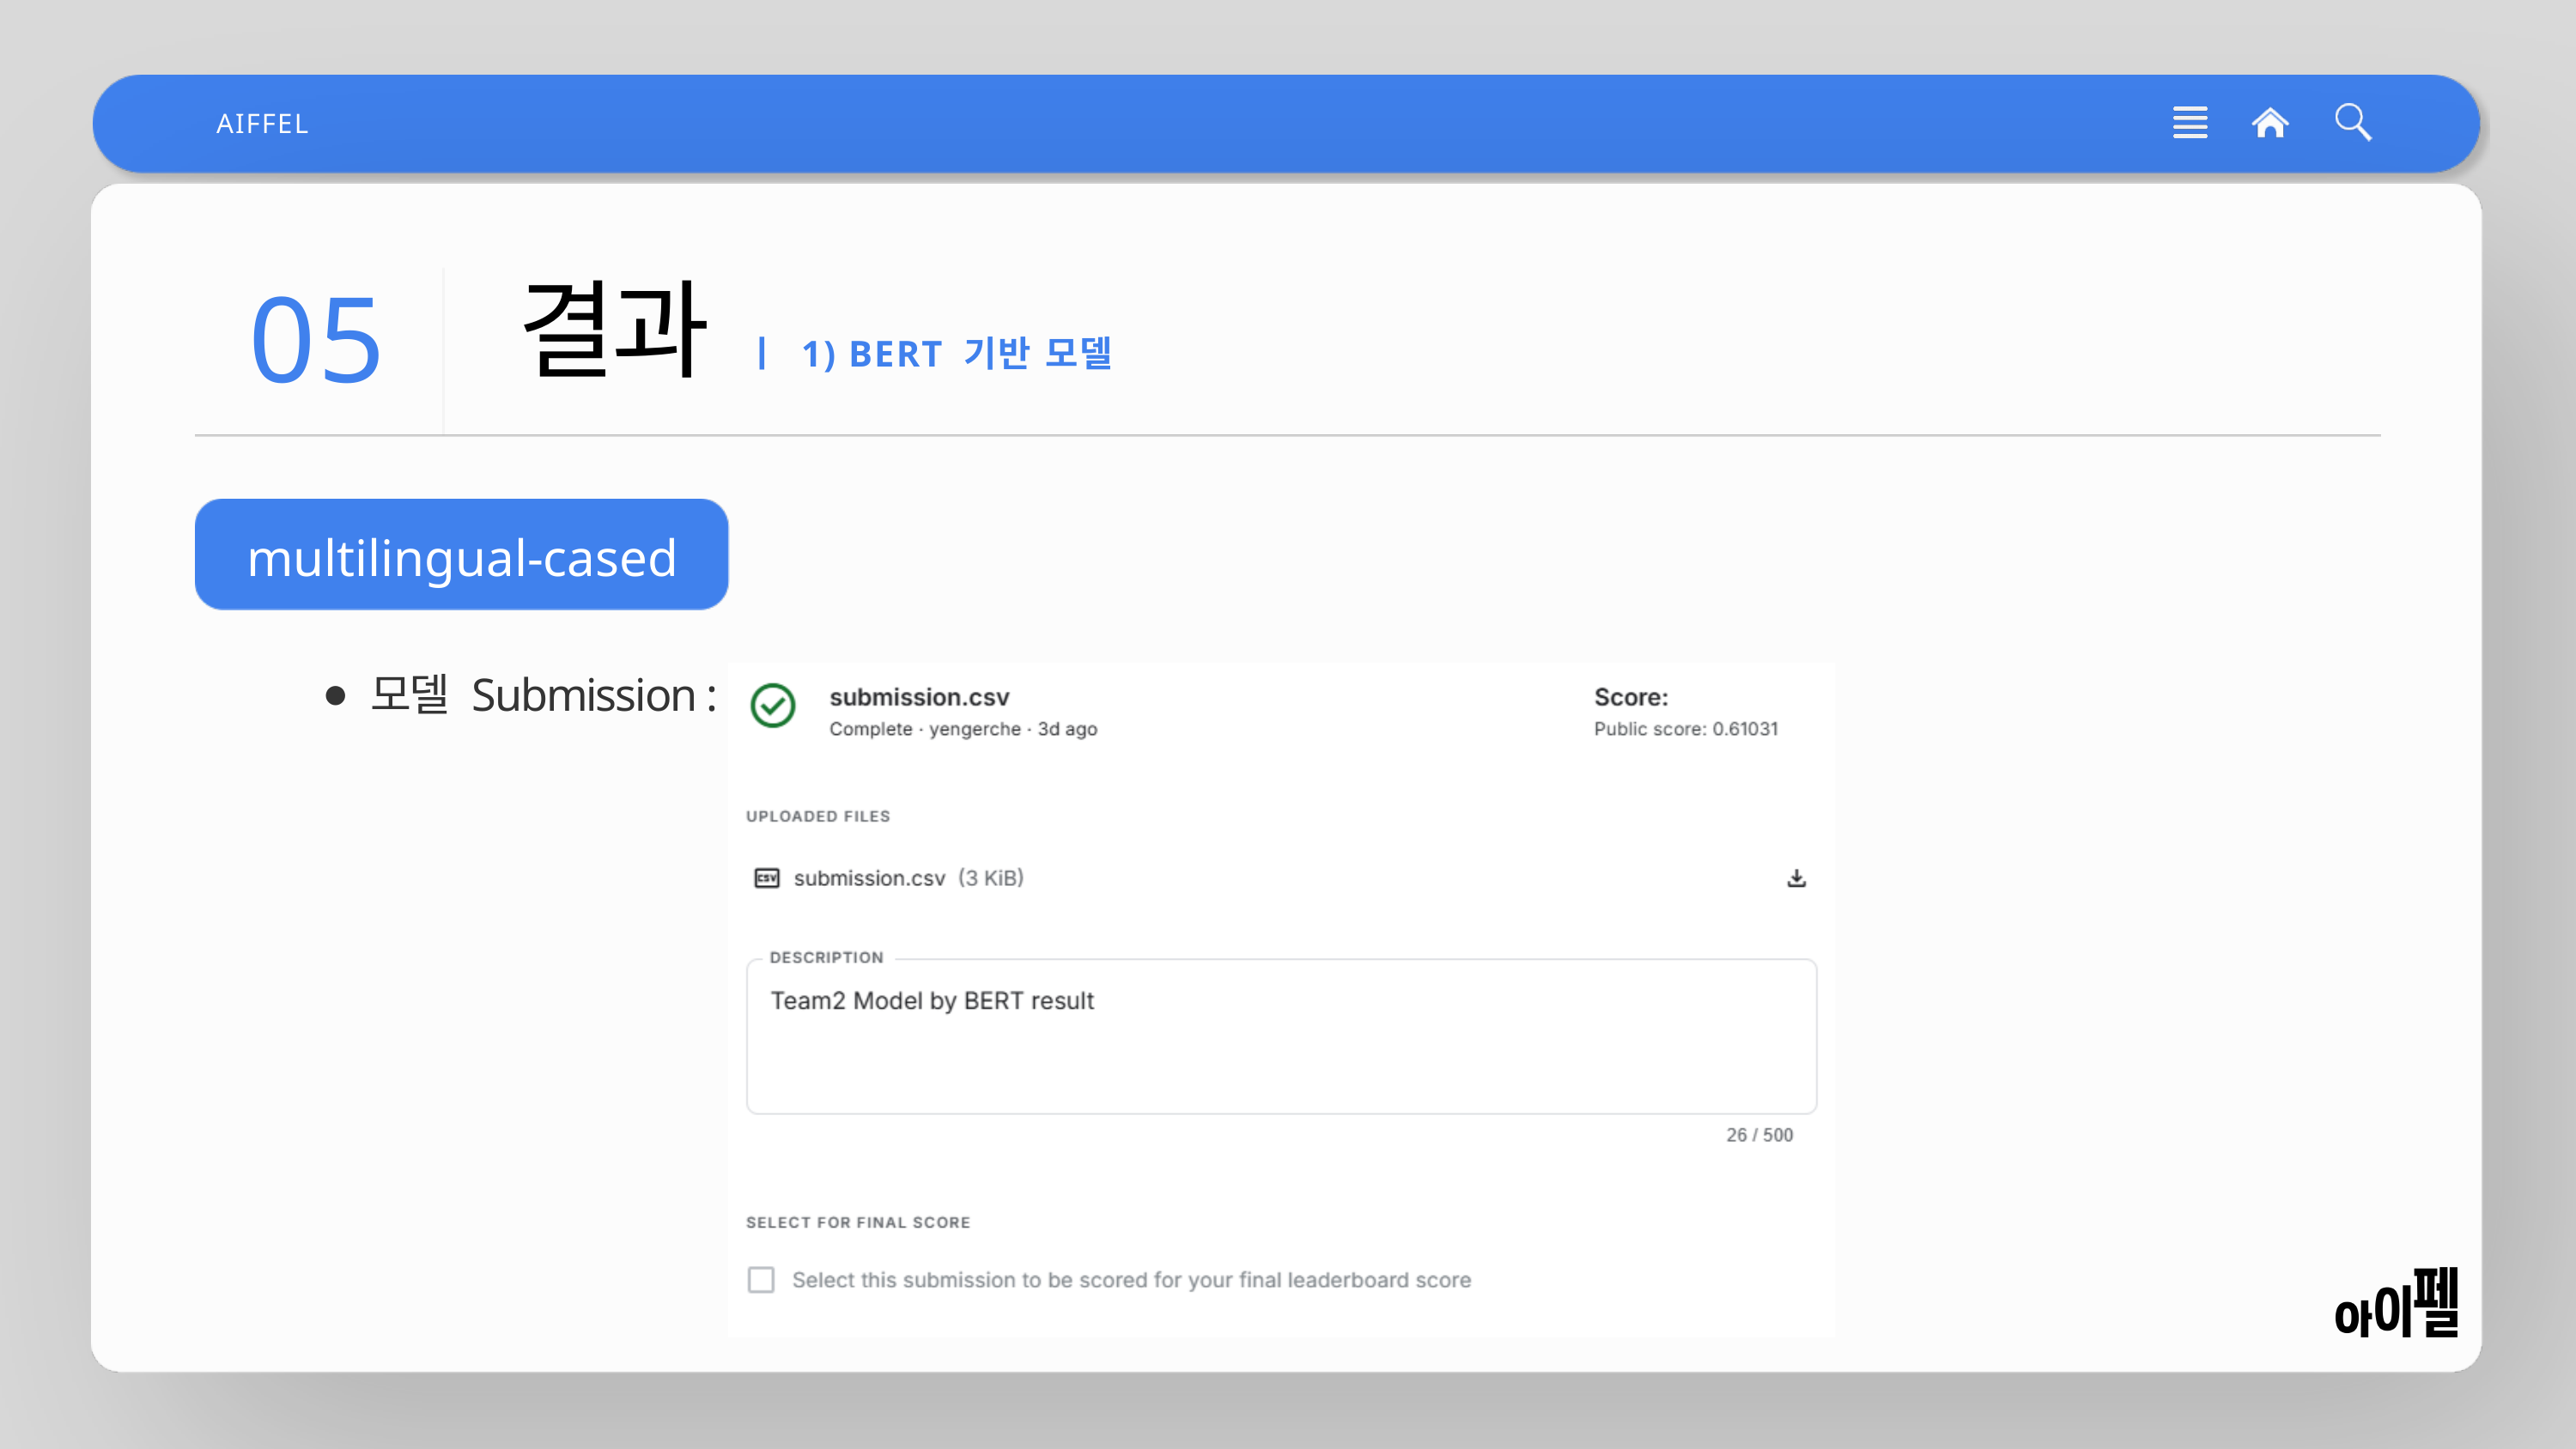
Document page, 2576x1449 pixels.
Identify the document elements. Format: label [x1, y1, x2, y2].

text_box [194, 499, 731, 610]
picture [90, 184, 2483, 1374]
picture [92, 75, 2482, 174]
